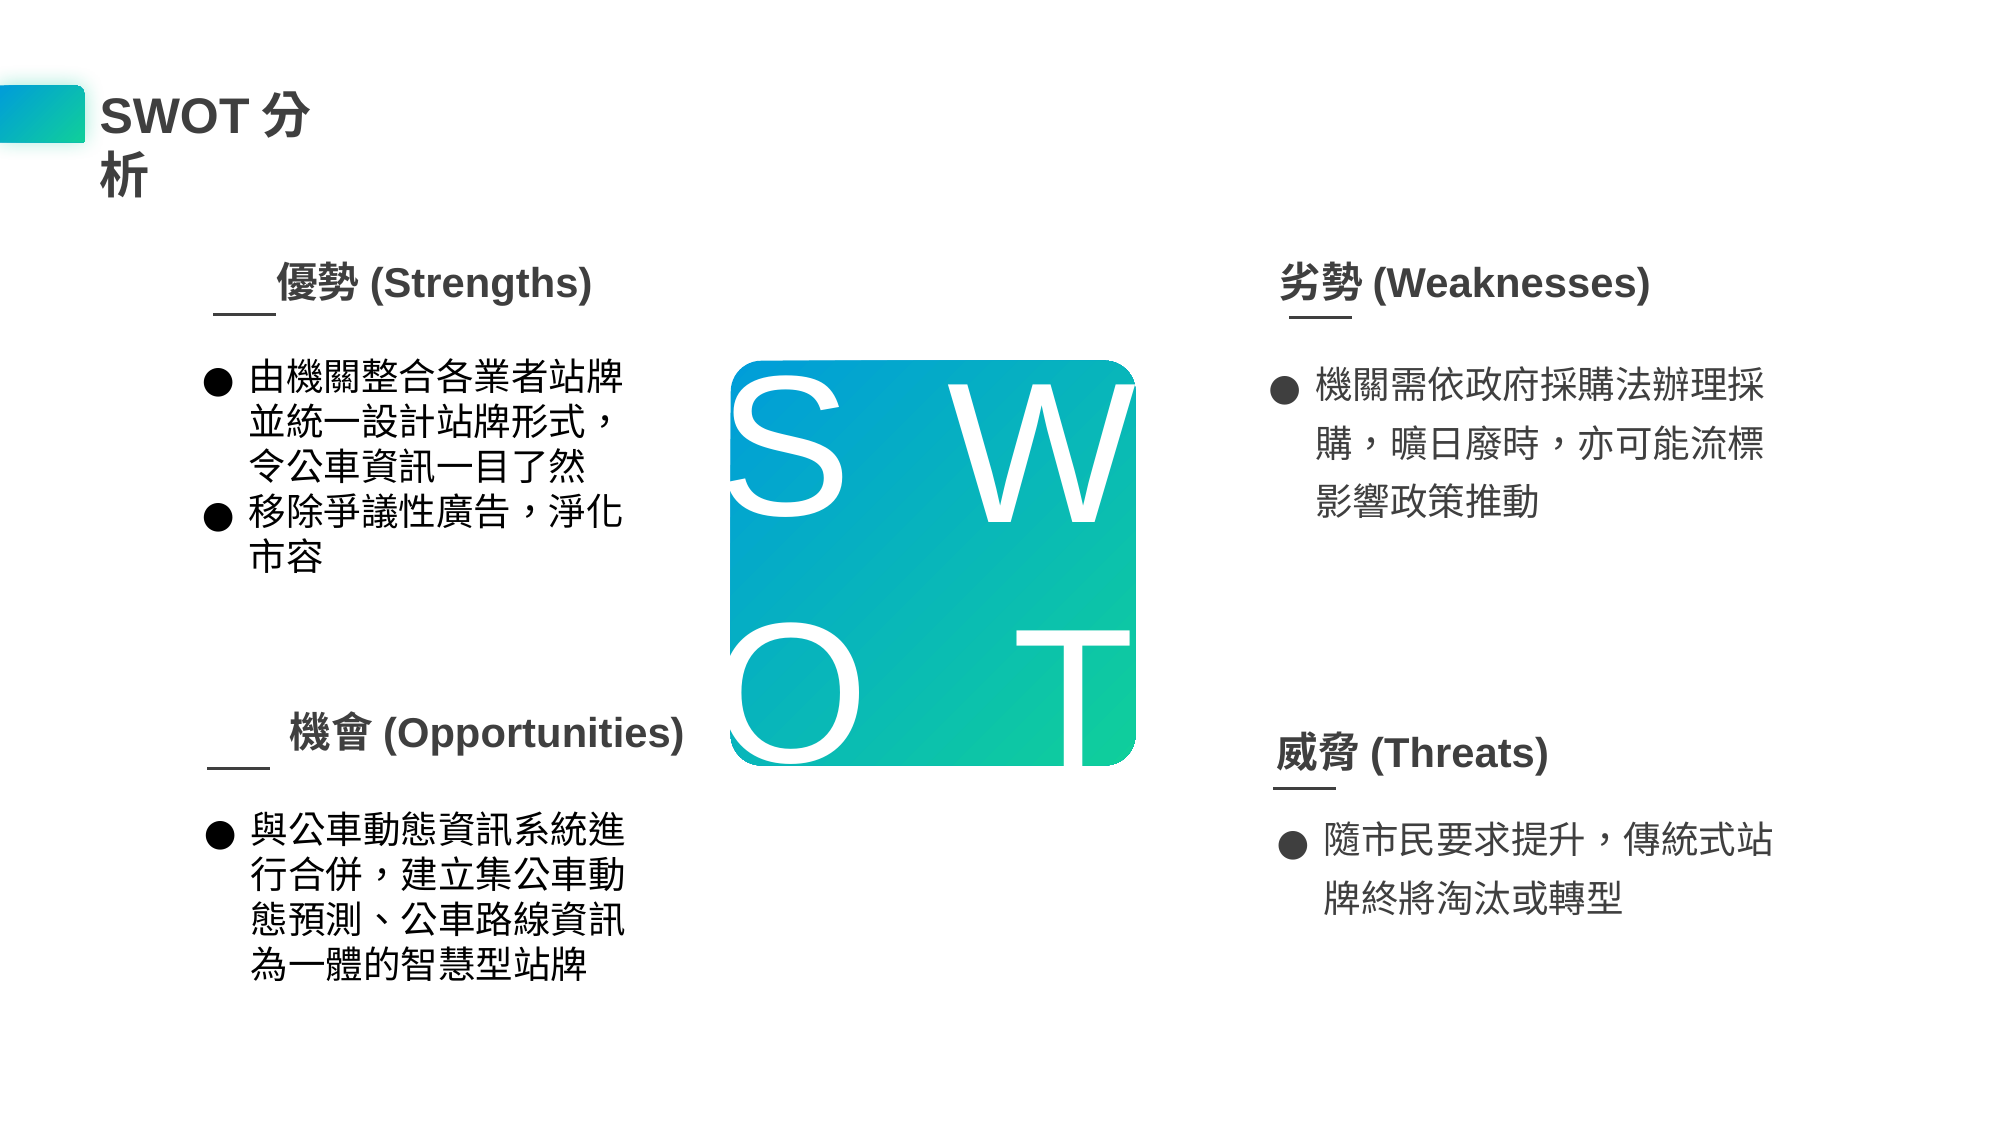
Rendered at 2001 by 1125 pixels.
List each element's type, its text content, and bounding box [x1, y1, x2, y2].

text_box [698, 291, 1154, 833]
text_box 機會(Opportunities) [174, 698, 693, 764]
text_box 威脅(Threats) [1261, 718, 1760, 784]
text_box 隨市民要求提升，傳統式站牌終將淘汰或轉型 [1261, 795, 1796, 923]
text_box 與公車動態資訊系統進行合併，建立集公車動態預測、公車路線資訊為一體的智慧型站牌 [189, 798, 656, 994]
list SWOT分析 [84, 75, 343, 729]
text_box 由機關整合各業者站牌並統一設計站牌形式，令公車資訊一目了然 移除爭議性廣告，淨化市容 [186, 345, 640, 586]
text_box 優勢(Strengths) [186, 248, 608, 314]
text_box 劣勢(Weaknesses) [1264, 248, 1777, 314]
text_box 機關需依政府採購法辦理採購，曠日廢時，亦可能流標影響政策推動 [1253, 340, 1788, 704]
